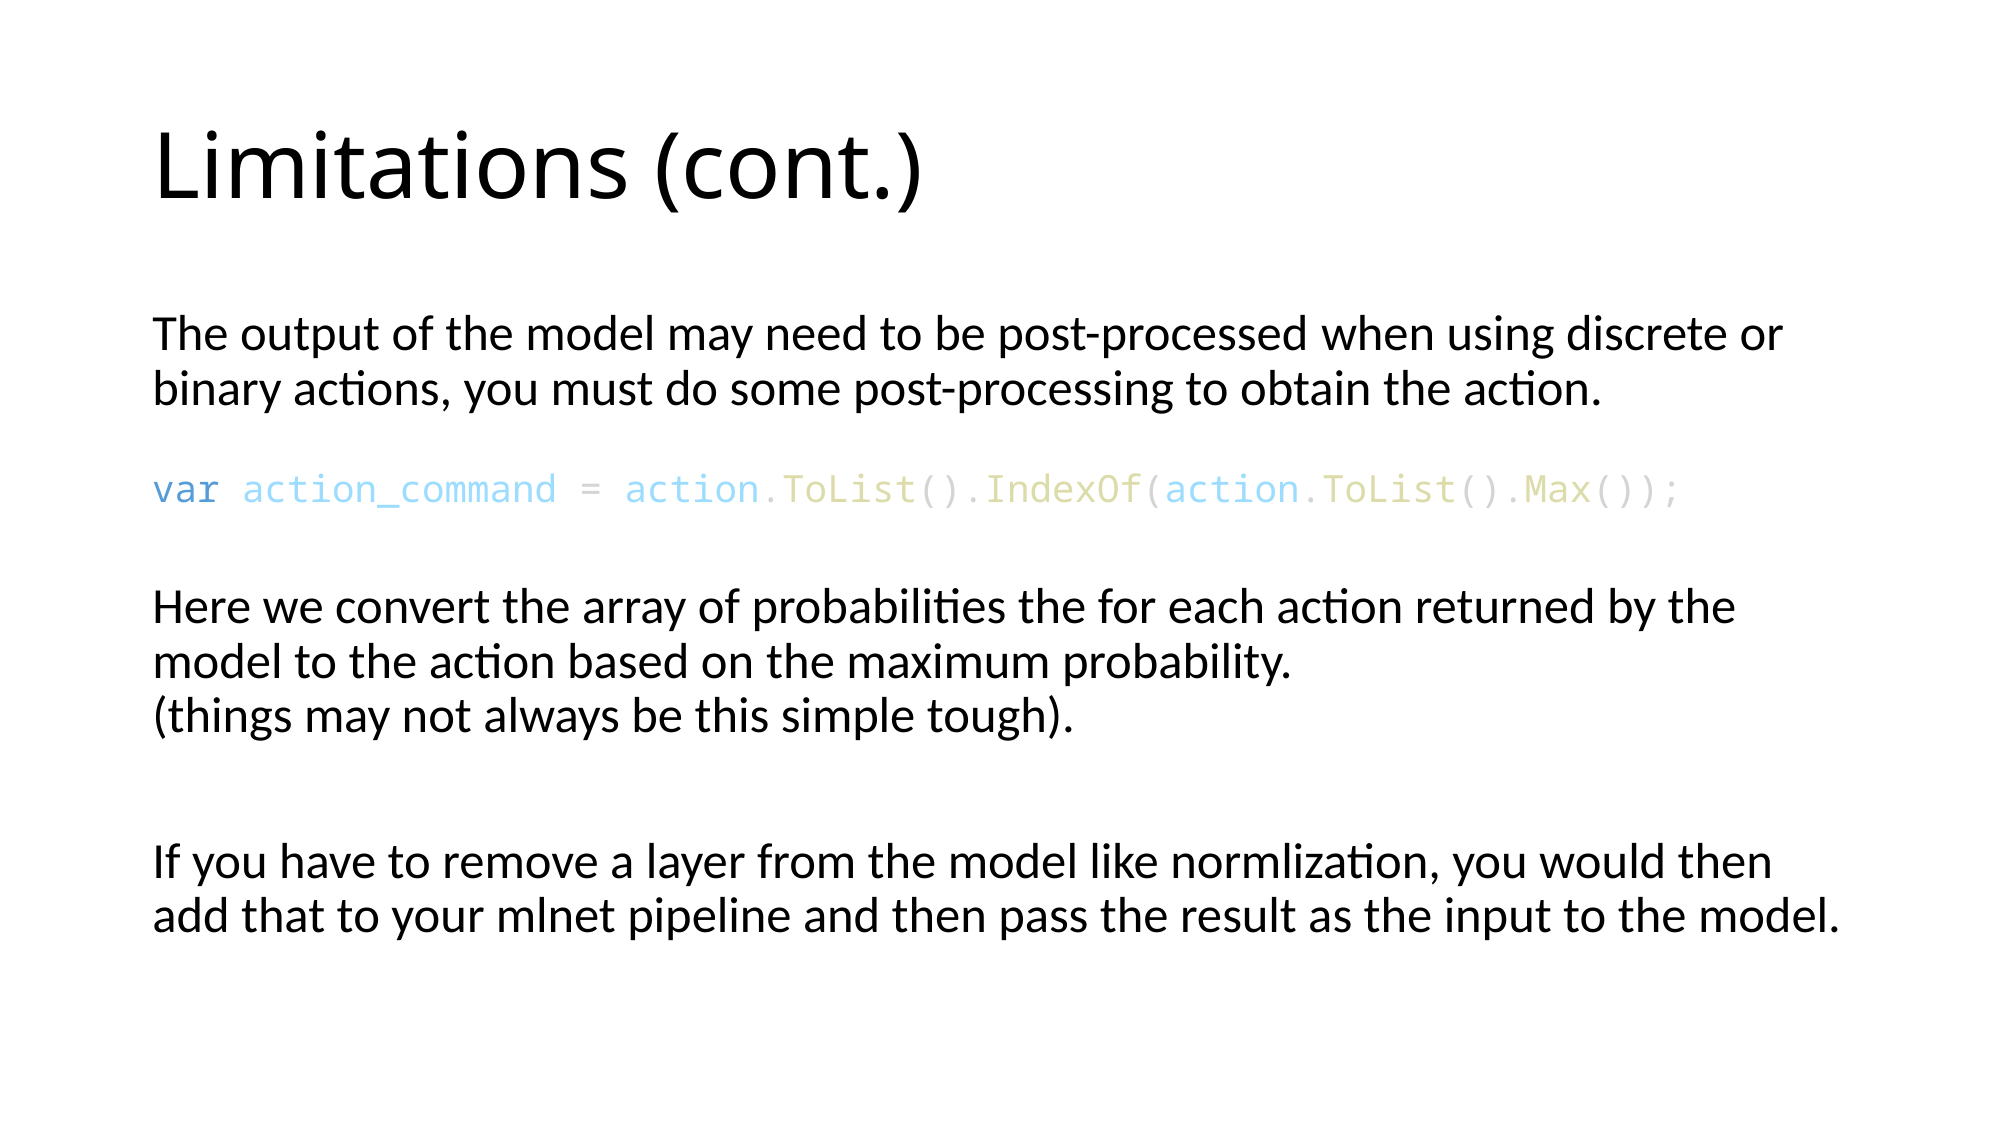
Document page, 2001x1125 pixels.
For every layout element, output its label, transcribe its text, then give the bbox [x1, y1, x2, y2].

text_box var action_command = action.ToList().IndexOf(action.ToList().Max()); [137, 457, 1863, 517]
list The output of the model may need to be post-processed when using discrete or binary actions, you must do some post-processing to obtain the action. Here we convert the array of probabilities the for each action returned by the model to the action based on the maximum probability. (things may not always be this simple tough). If you have to remove a layer from the model like normlization, you would then add that to your mlnet pipeline and then pass the result as the input to the model. [137, 299, 1863, 457]
title Limitations (cont.) [137, 59, 1863, 278]
list The output of the model may need to be post-processed when using discrete or binary actions, you must do some post-processing to obtain the action. Here we convert the array of probabilities the for each action returned by the model to the action based on the maximum probability. (things may not always be this simple tough). If you have to remove a layer from the model like normlization, you would then add that to your mlnet pipeline and then pass the result as the input to the model. [137, 517, 1863, 1014]
